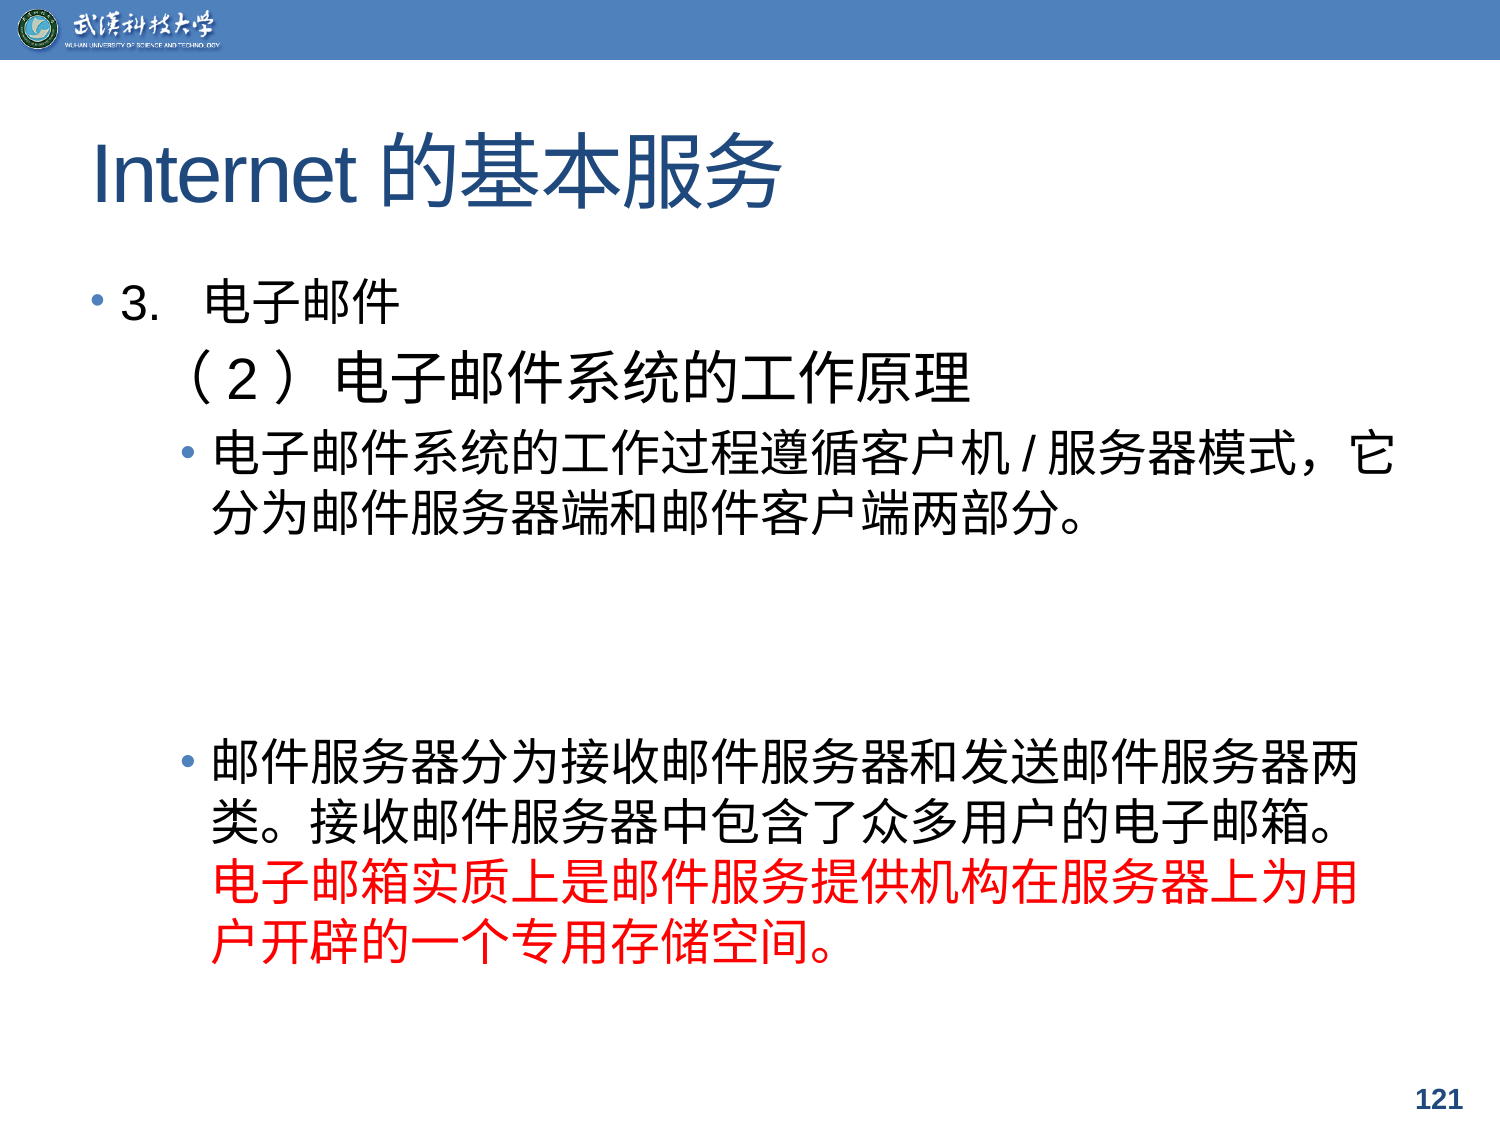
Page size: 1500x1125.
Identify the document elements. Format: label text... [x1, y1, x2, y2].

picture [8, 4, 228, 58]
title Internet的基本服务 [75, 87, 1425, 250]
slide_number 121 [1400, 1071, 1500, 1125]
list 3. 电子邮件 （2）电子邮件系统的工作原理 电子邮件系统的工作过程遵循客户机/服务器模式，它分为邮件服务器端和邮件客户端两部分。 邮件服务器分为接收邮件服务器和发送邮件服务器两类。接收邮件服务器中包含了众多用户的电子邮箱。电子邮箱实质上是邮件服务提供机构在服务器上为用户开辟的一个专用存储空间。 [75, 262, 1425, 1063]
